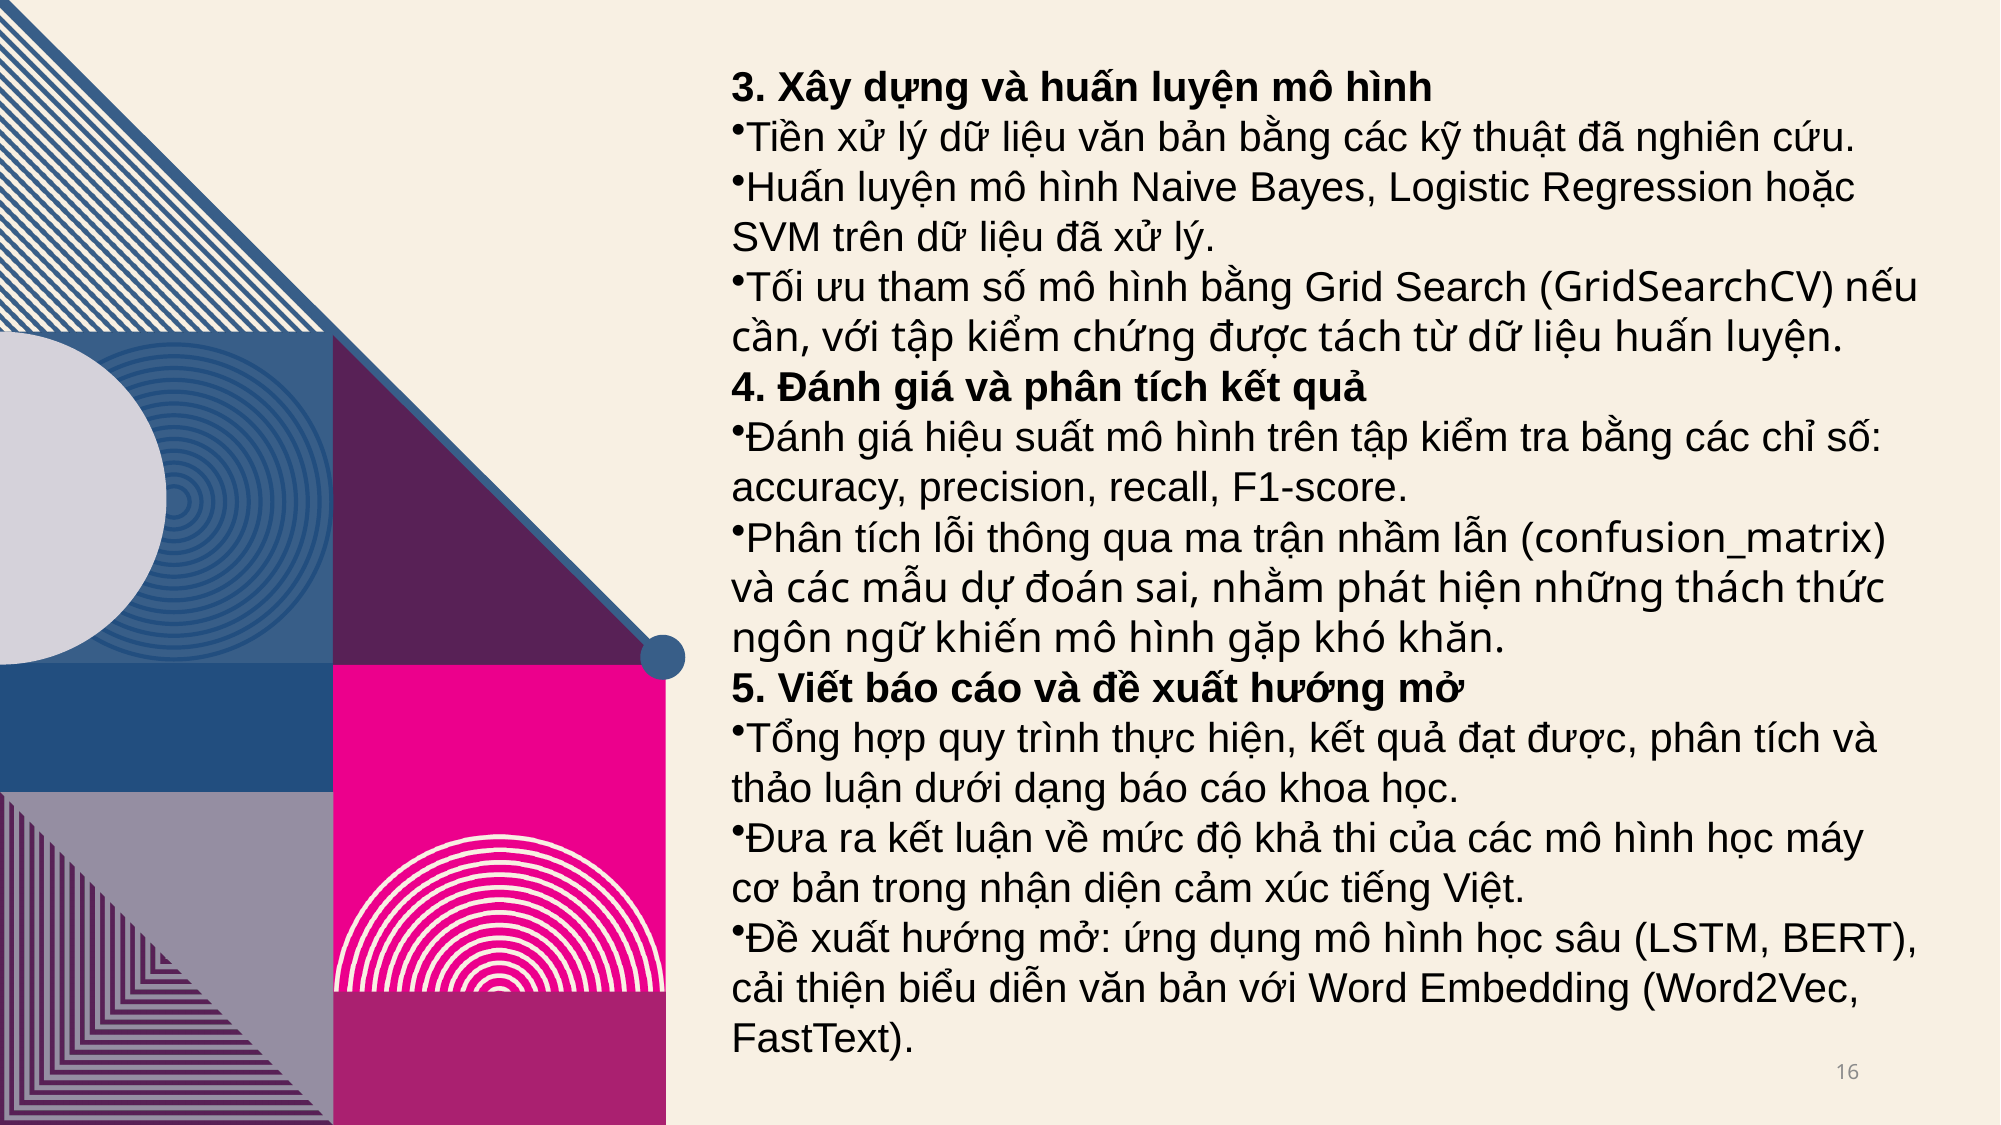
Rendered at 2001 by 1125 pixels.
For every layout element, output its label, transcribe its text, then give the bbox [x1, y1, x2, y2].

picture [334, 834, 665, 991]
picture [10, 0, 332, 321]
picture [0, 792, 333, 1125]
text_box 3. Xây dựng và huấn luyện mô hình Tiền xử lý dữ liệu văn bản bằng các kỹ thuật đã nghiên cứu. Huấn luyện mô hình Naive Bayes, Logistic Regression hoặc SVM trên dữ liệu đã xử lý. Tối ưu tham số mô hình bằng Grid Search (GridSearchCV) nếu cần, với tập kiểm chứng được tách từ dữ liệu huấn luyện. 4. Đánh giá và phân tích kết quả Đánh giá hiệu suất mô hình trên tập kiểm tra bằng các chỉ số: accuracy, precision, recall, F1-score. Phân tích lỗi thông qua ma trận nhầm lẫn (confusion_matrix) và các mẫu dự đoán sai, nhằm phát hiện những thách thức ngôn ngữ khiến mô hình gặp khó khăn. 5. Viết báo cáo và đề xuất hướng mở Tổng hợp quy trình thực hiện, kết quả đạt được, phân tích và thảo luận dưới dạng báo cáo khoa học. Đưa ra kết luận về mức độ khả thi của các mô hình học máy cơ bản trong nhận diện cảm xúc tiếng Việt. Đề xuất hướng mở: ứng dụng mô hình học sâu (LSTM, BERT), cải thiện biểu diễn văn bản với Word Embedding (Word2Vec, FastText). [716, 52, 1940, 1118]
picture [0, 4, 330, 333]
